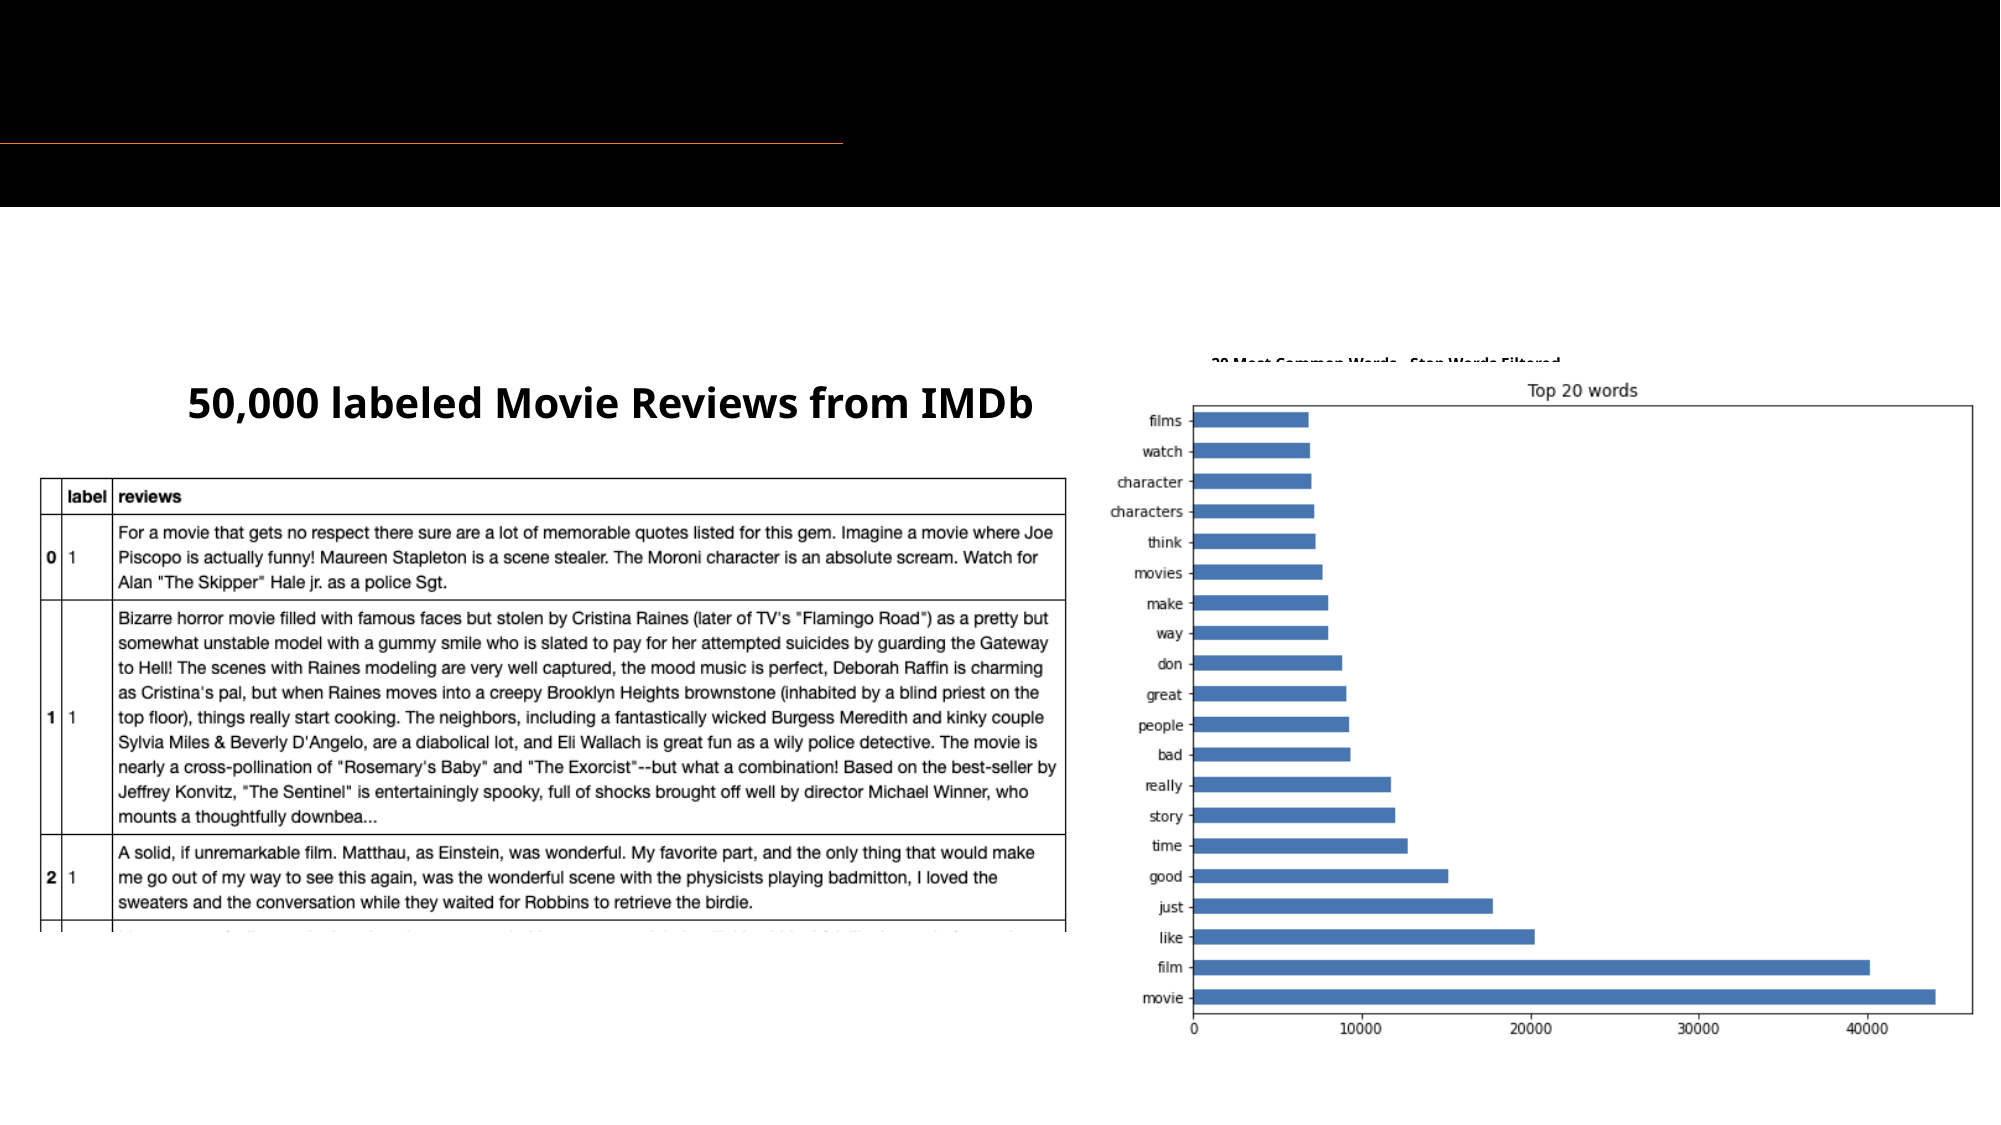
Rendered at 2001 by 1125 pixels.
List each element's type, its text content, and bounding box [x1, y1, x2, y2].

title 20 Most Common Words - Stop Words Filtered [1196, 348, 1969, 360]
text_box 50,000 labeled Movie Reviews from IMDb [172, 369, 1079, 471]
text_box [0, 0, 2000, 206]
picture [1084, 362, 2000, 1051]
picture [34, 473, 1080, 932]
